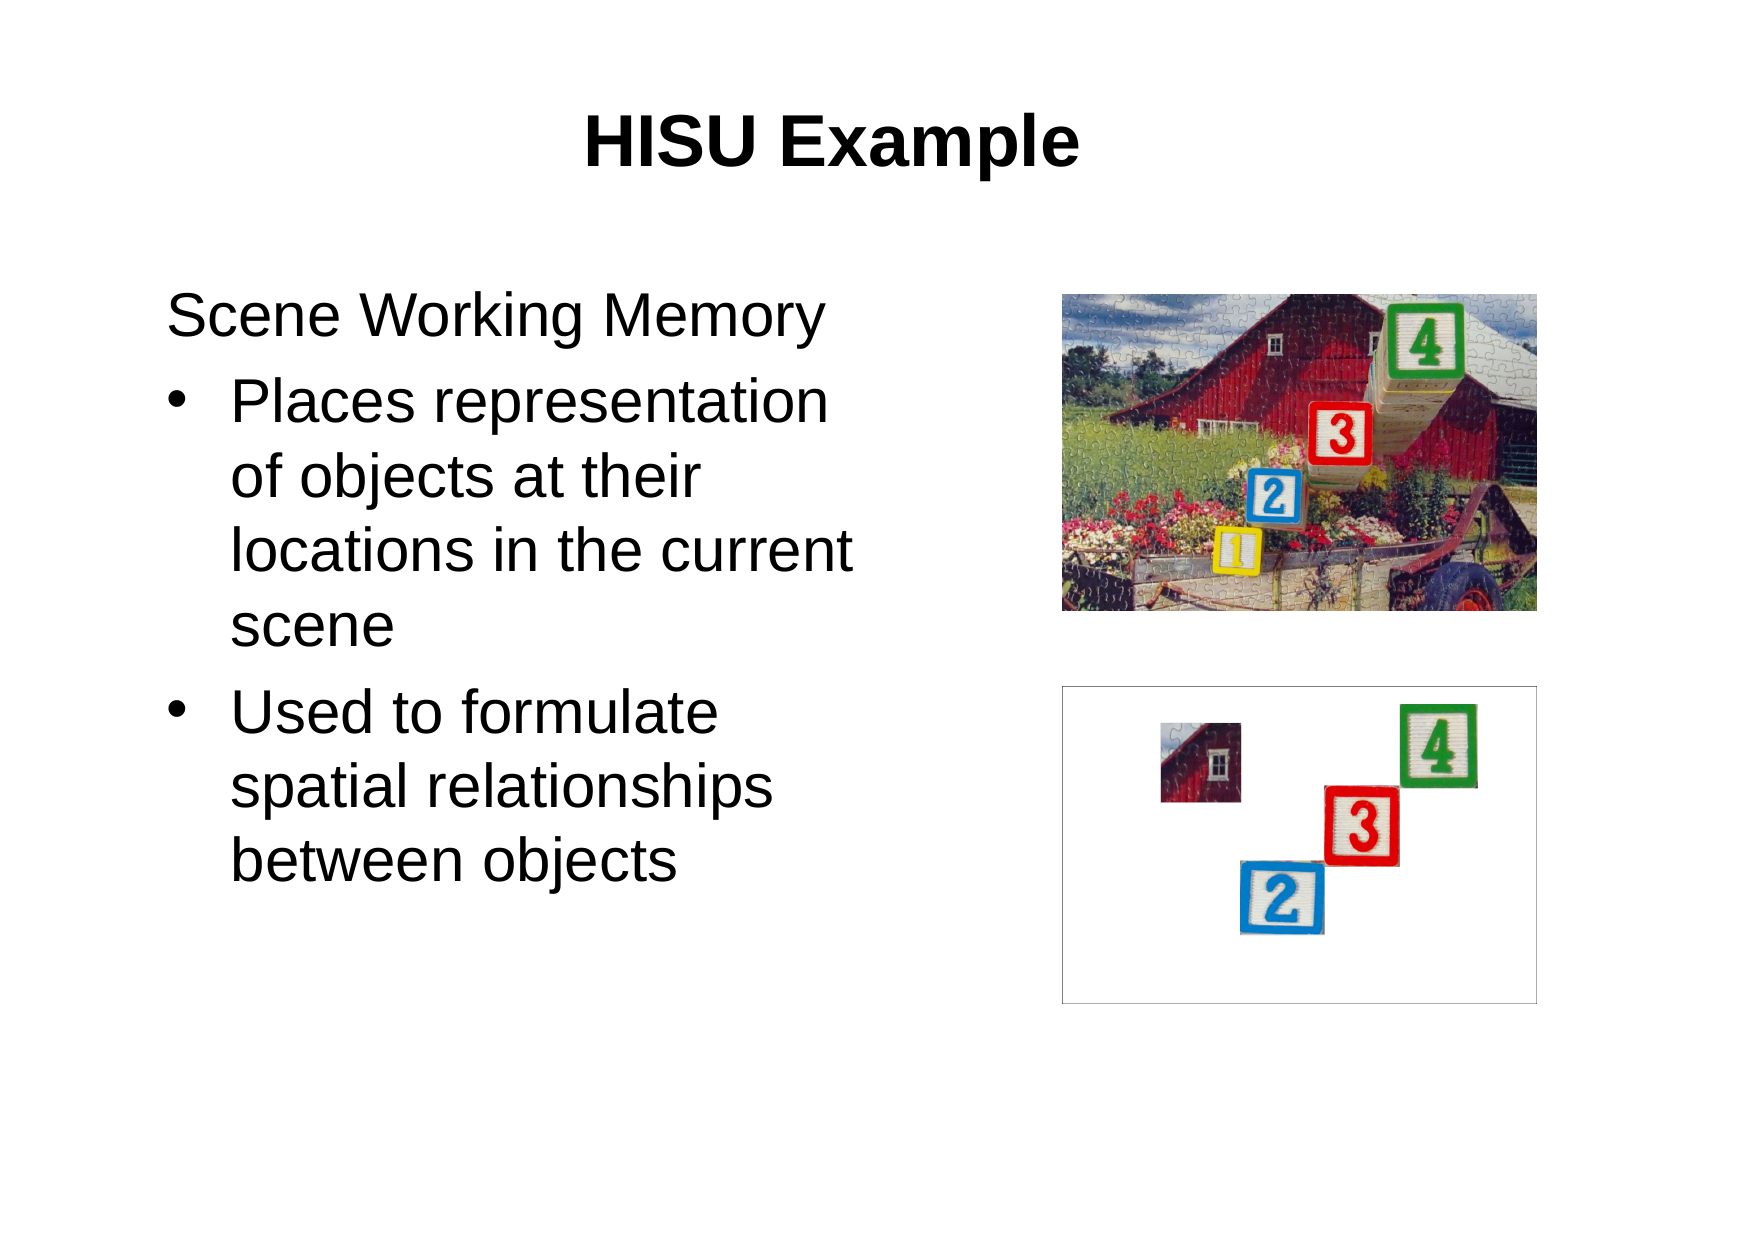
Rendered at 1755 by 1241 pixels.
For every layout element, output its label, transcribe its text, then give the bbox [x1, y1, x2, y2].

list Scene Working Memory Places representation of objects at their locations in the current scene Used to formulate spatial relationships between objects [149, 265, 878, 1010]
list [1062, 294, 1537, 611]
picture [1062, 685, 1537, 1005]
text_box HISU Example [566, 84, 1099, 189]
